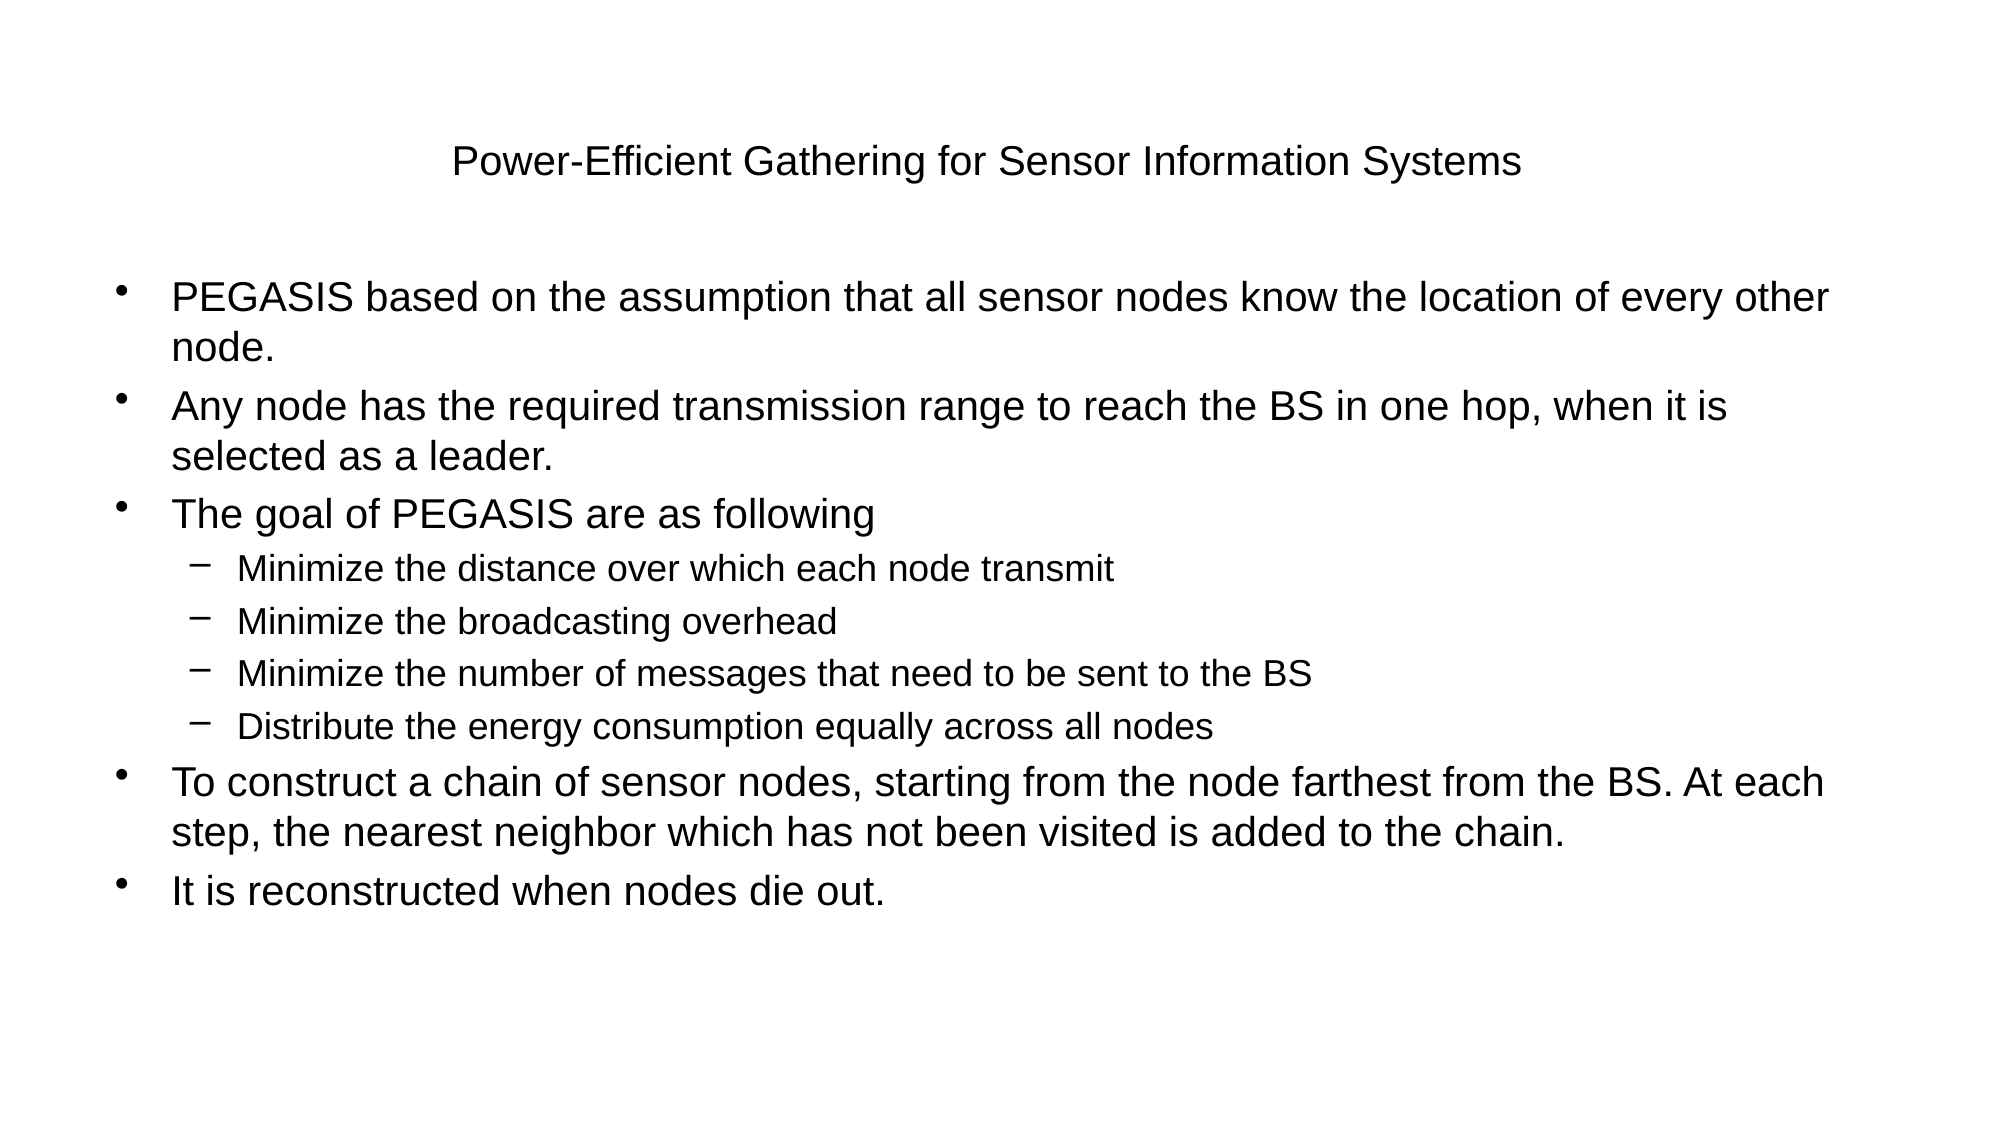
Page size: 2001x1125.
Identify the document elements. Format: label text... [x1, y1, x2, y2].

list PEGASIS based on the assumption that all sensor nodes know the location of every other node. Any node has the required transmission range to reach the BS in one hop, when it is selected as a leader. The goal of PEGASIS are as following Minimize the distance over which each node transmit Minimize the broadcasting overhead Minimize the number of messages that need to be sent to the BS Distribute the energy consumption equally across all nodes To construct a chain of sensor nodes, starting from the node farthest from the BS. At each step, the nearest neighbor which has not been visited is added to the chain. It is reconstructed when nodes die out. [99, 262, 1901, 1006]
title Power-Efficient Gathering for Sensor Information Systems [99, 44, 1901, 233]
